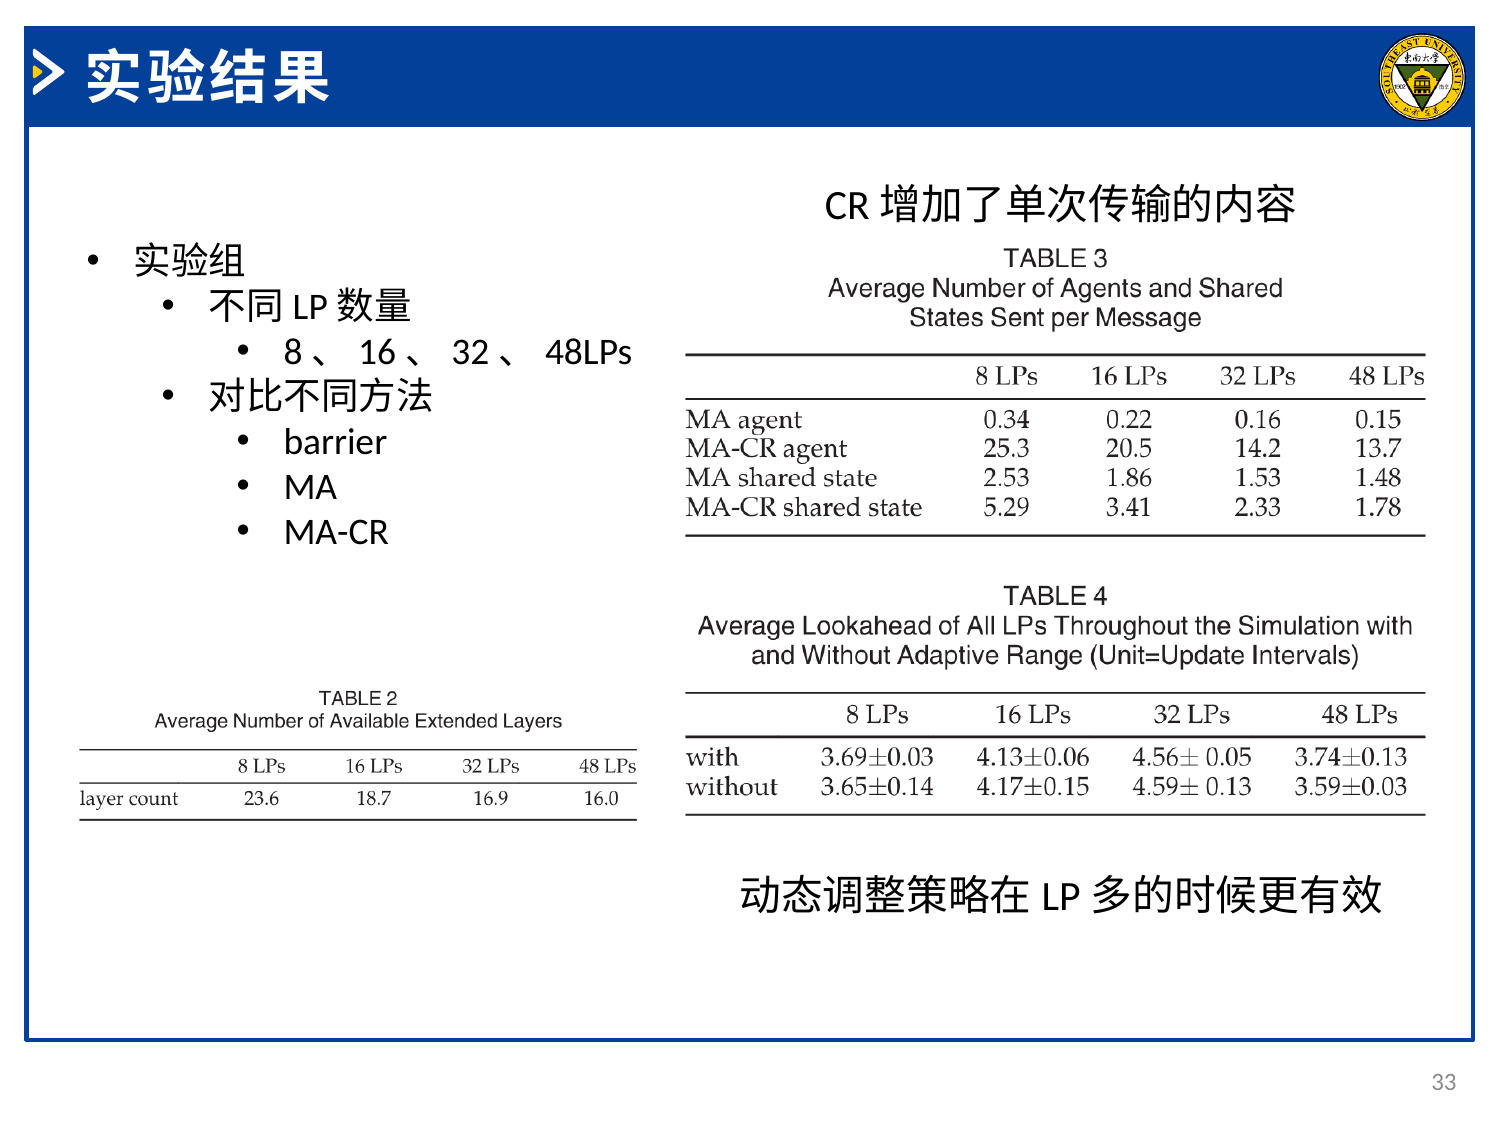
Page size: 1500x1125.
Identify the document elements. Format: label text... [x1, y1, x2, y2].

text_box CR增加了单次传输的内容 [810, 170, 1313, 230]
picture [667, 230, 1451, 834]
text_box 实验结果 [70, 32, 853, 118]
text_box 动态调整策略在LP多的时候更有效 [724, 861, 1398, 927]
picture [70, 672, 651, 833]
text_box 实验组 不同LP数量 8、16、32、48LPs 对比不同方法 barrier MA MA-CR [71, 229, 647, 559]
picture [1378, 33, 1467, 121]
slide_number 33 [1382, 1051, 1472, 1111]
